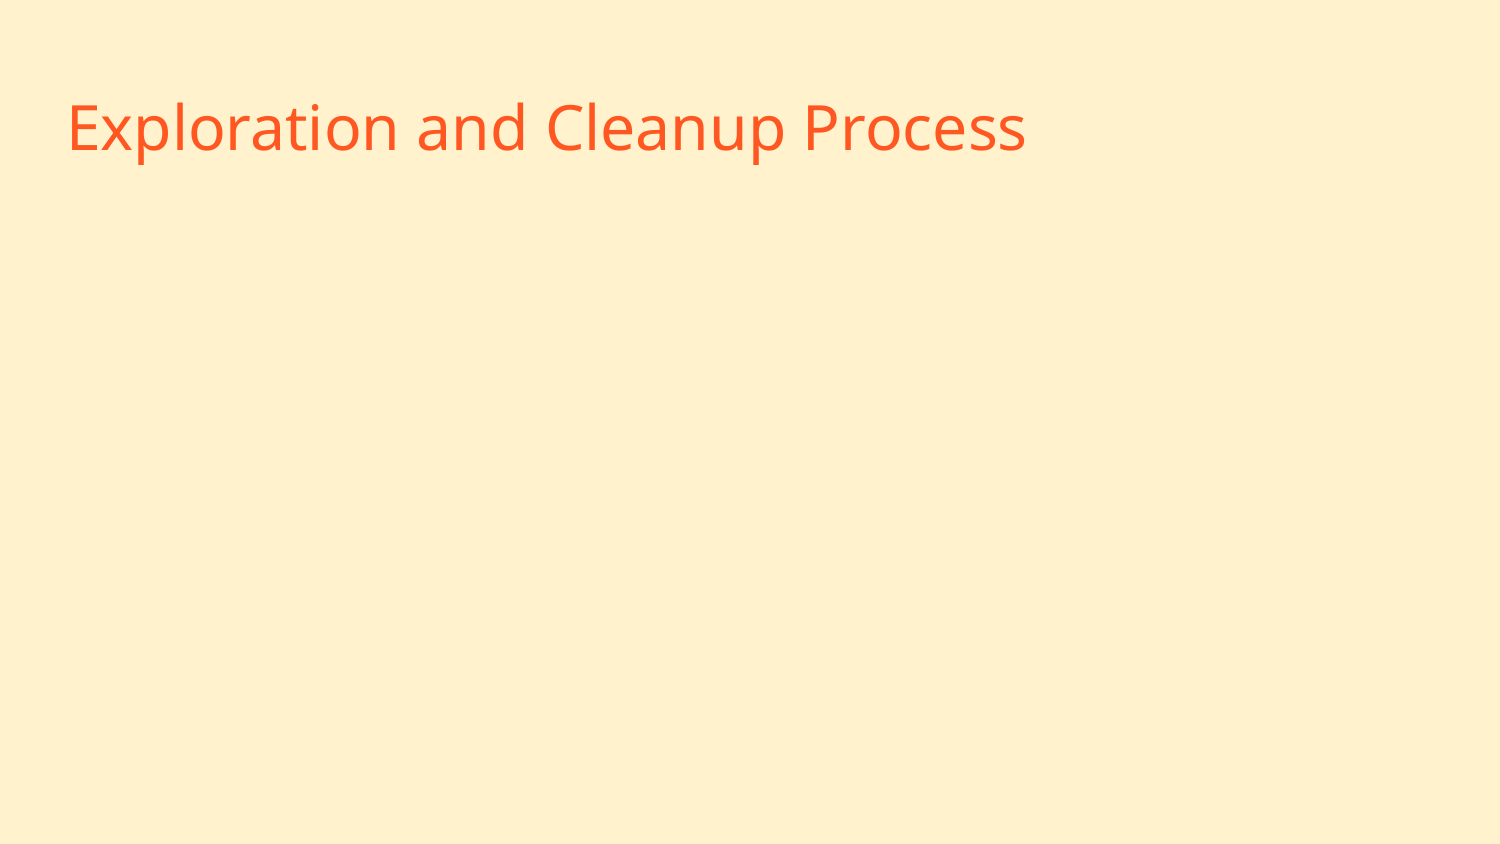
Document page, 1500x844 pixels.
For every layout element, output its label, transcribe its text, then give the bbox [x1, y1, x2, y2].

title Exploration and Cleanup Process [51, 72, 1449, 167]
